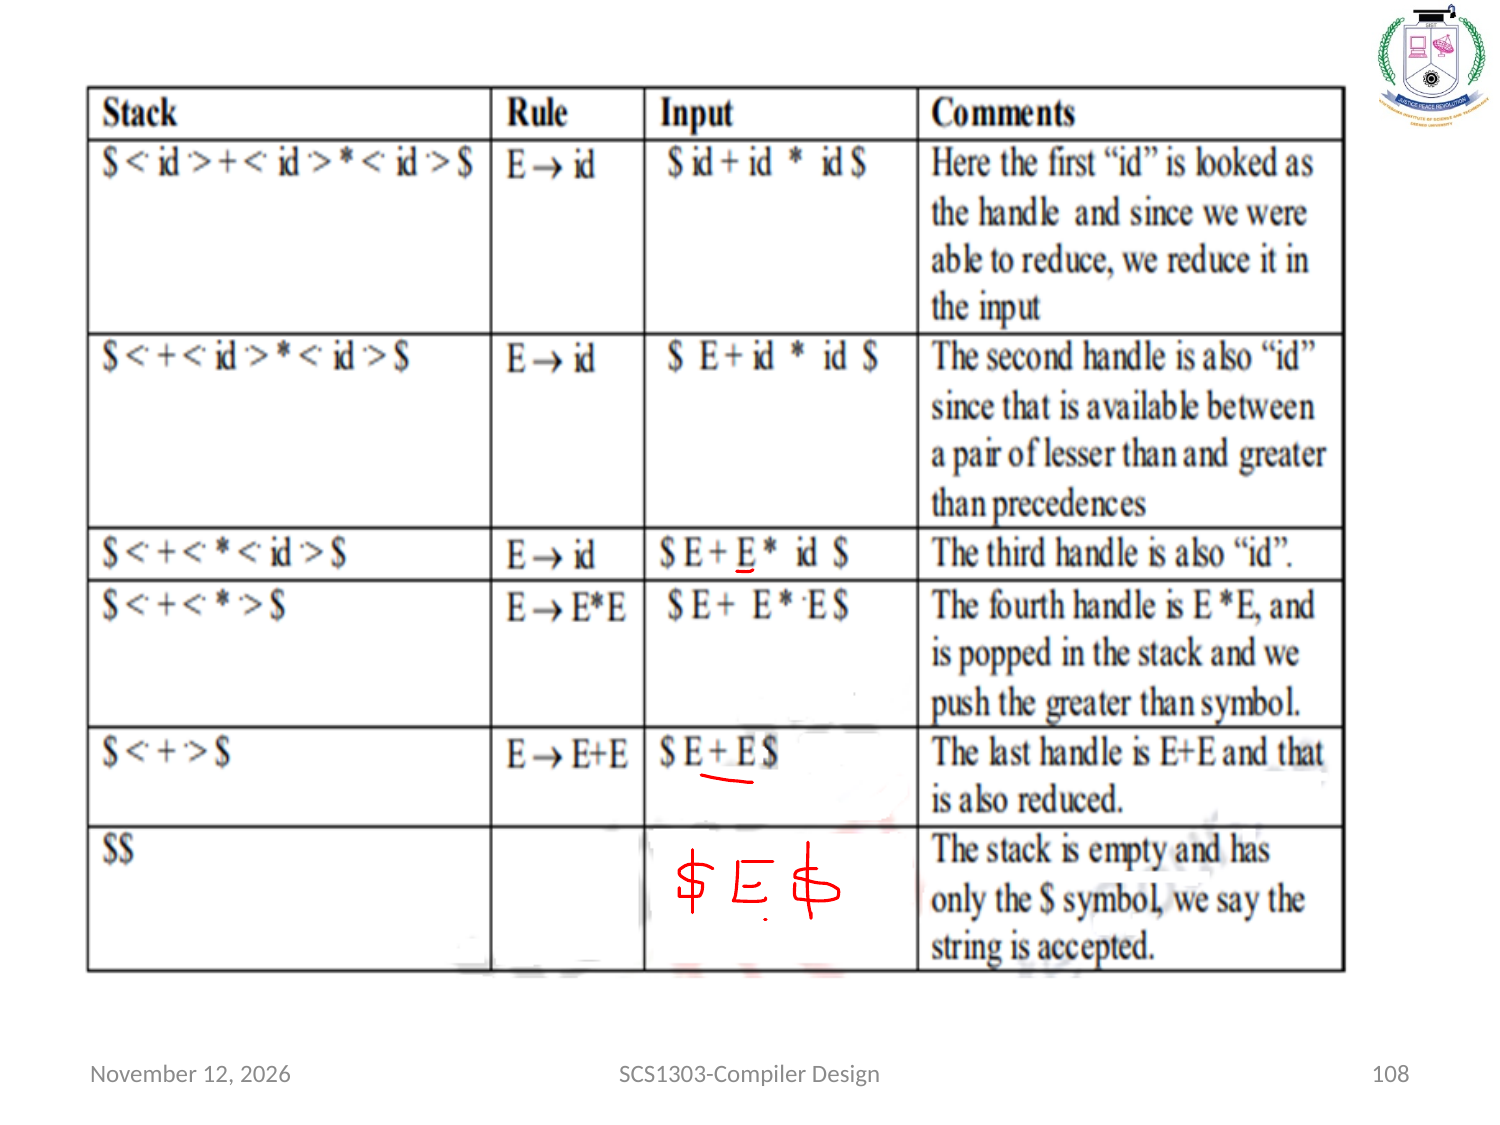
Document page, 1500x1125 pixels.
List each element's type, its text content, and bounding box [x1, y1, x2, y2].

footer SCS1303-Compiler Design [512, 1042, 988, 1103]
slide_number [75, 1042, 425, 1103]
slide_number 108 [1074, 1042, 1425, 1103]
picture [58, 0, 1500, 1016]
